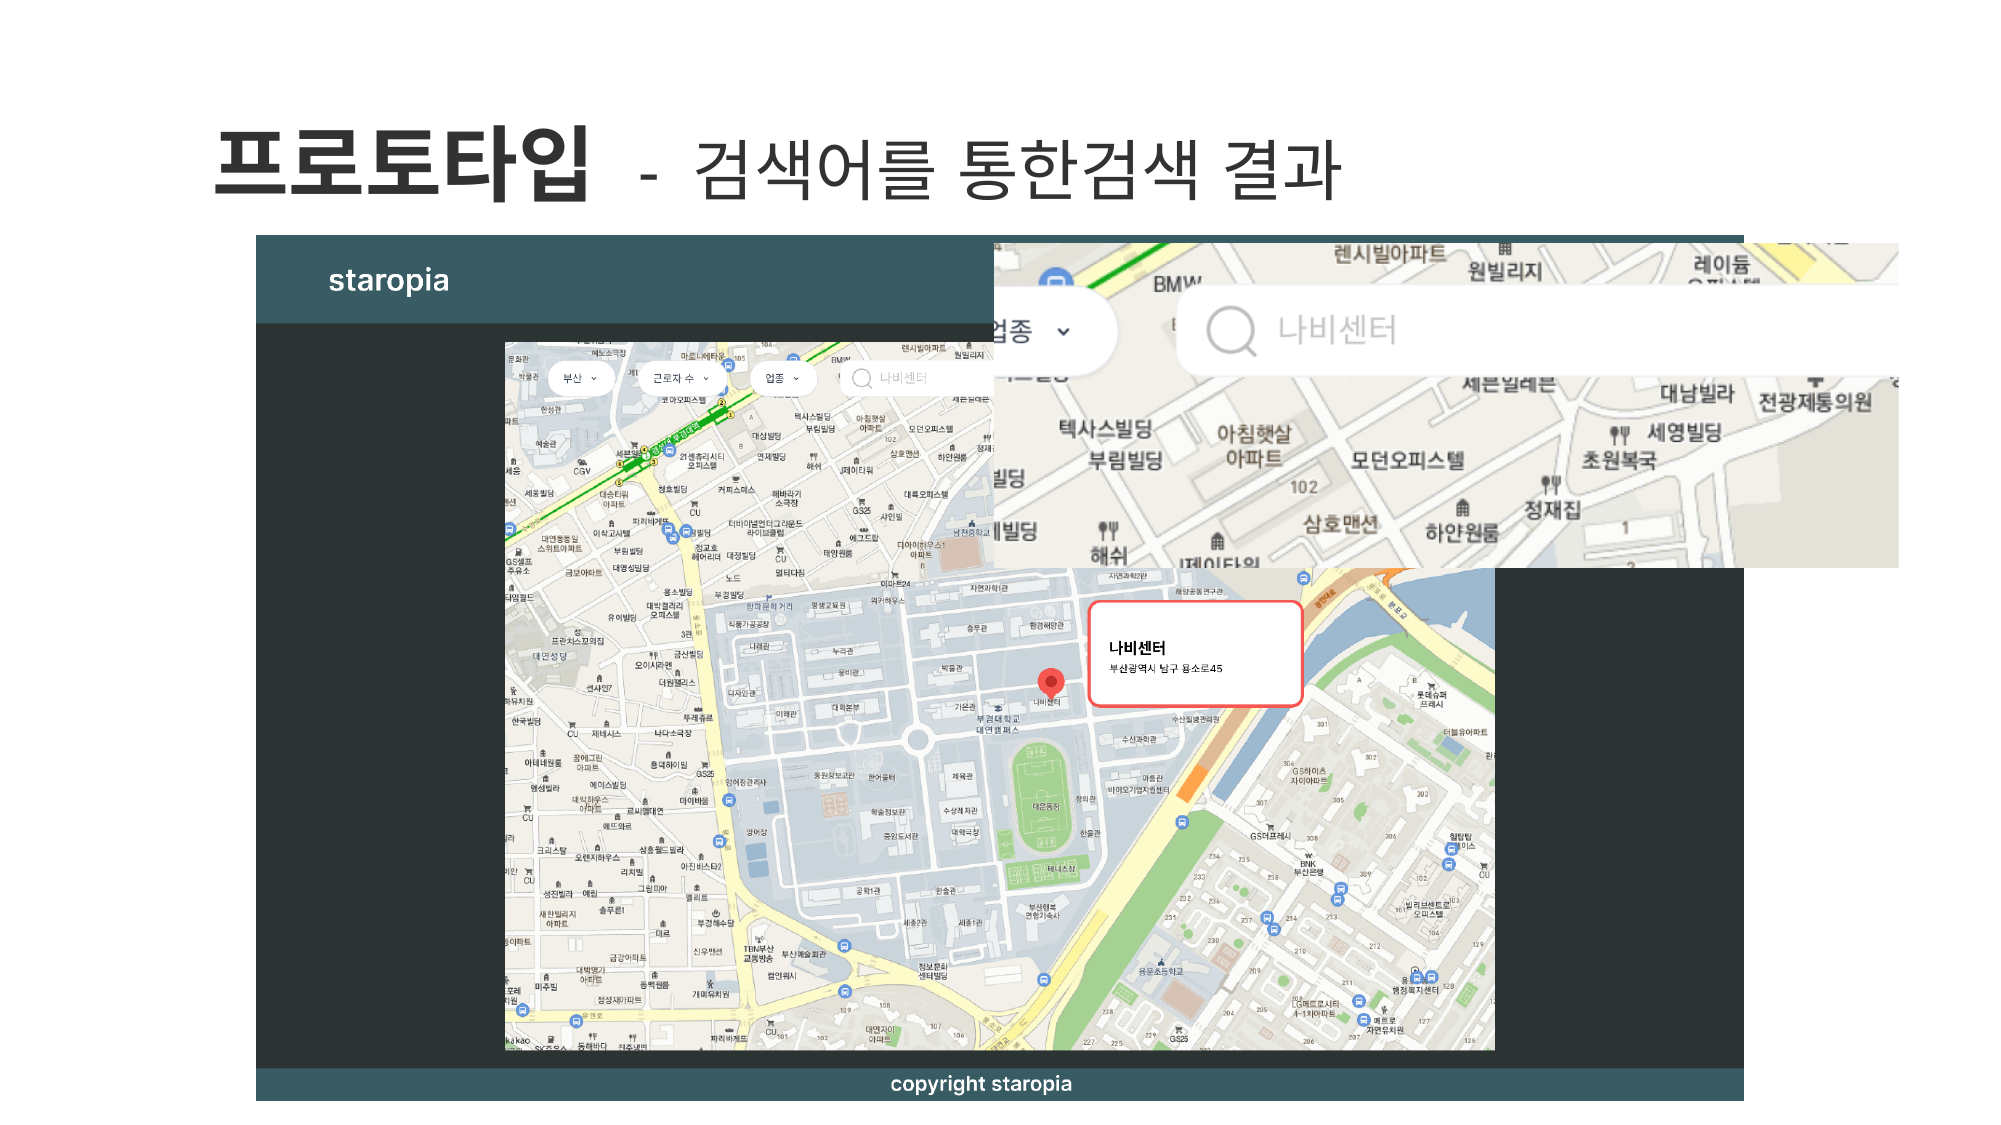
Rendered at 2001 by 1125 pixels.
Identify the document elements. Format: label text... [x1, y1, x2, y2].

title 프로토타입 - 검색어를 통한검색 결과 [197, 46, 1803, 295]
picture [256, 235, 1899, 1101]
